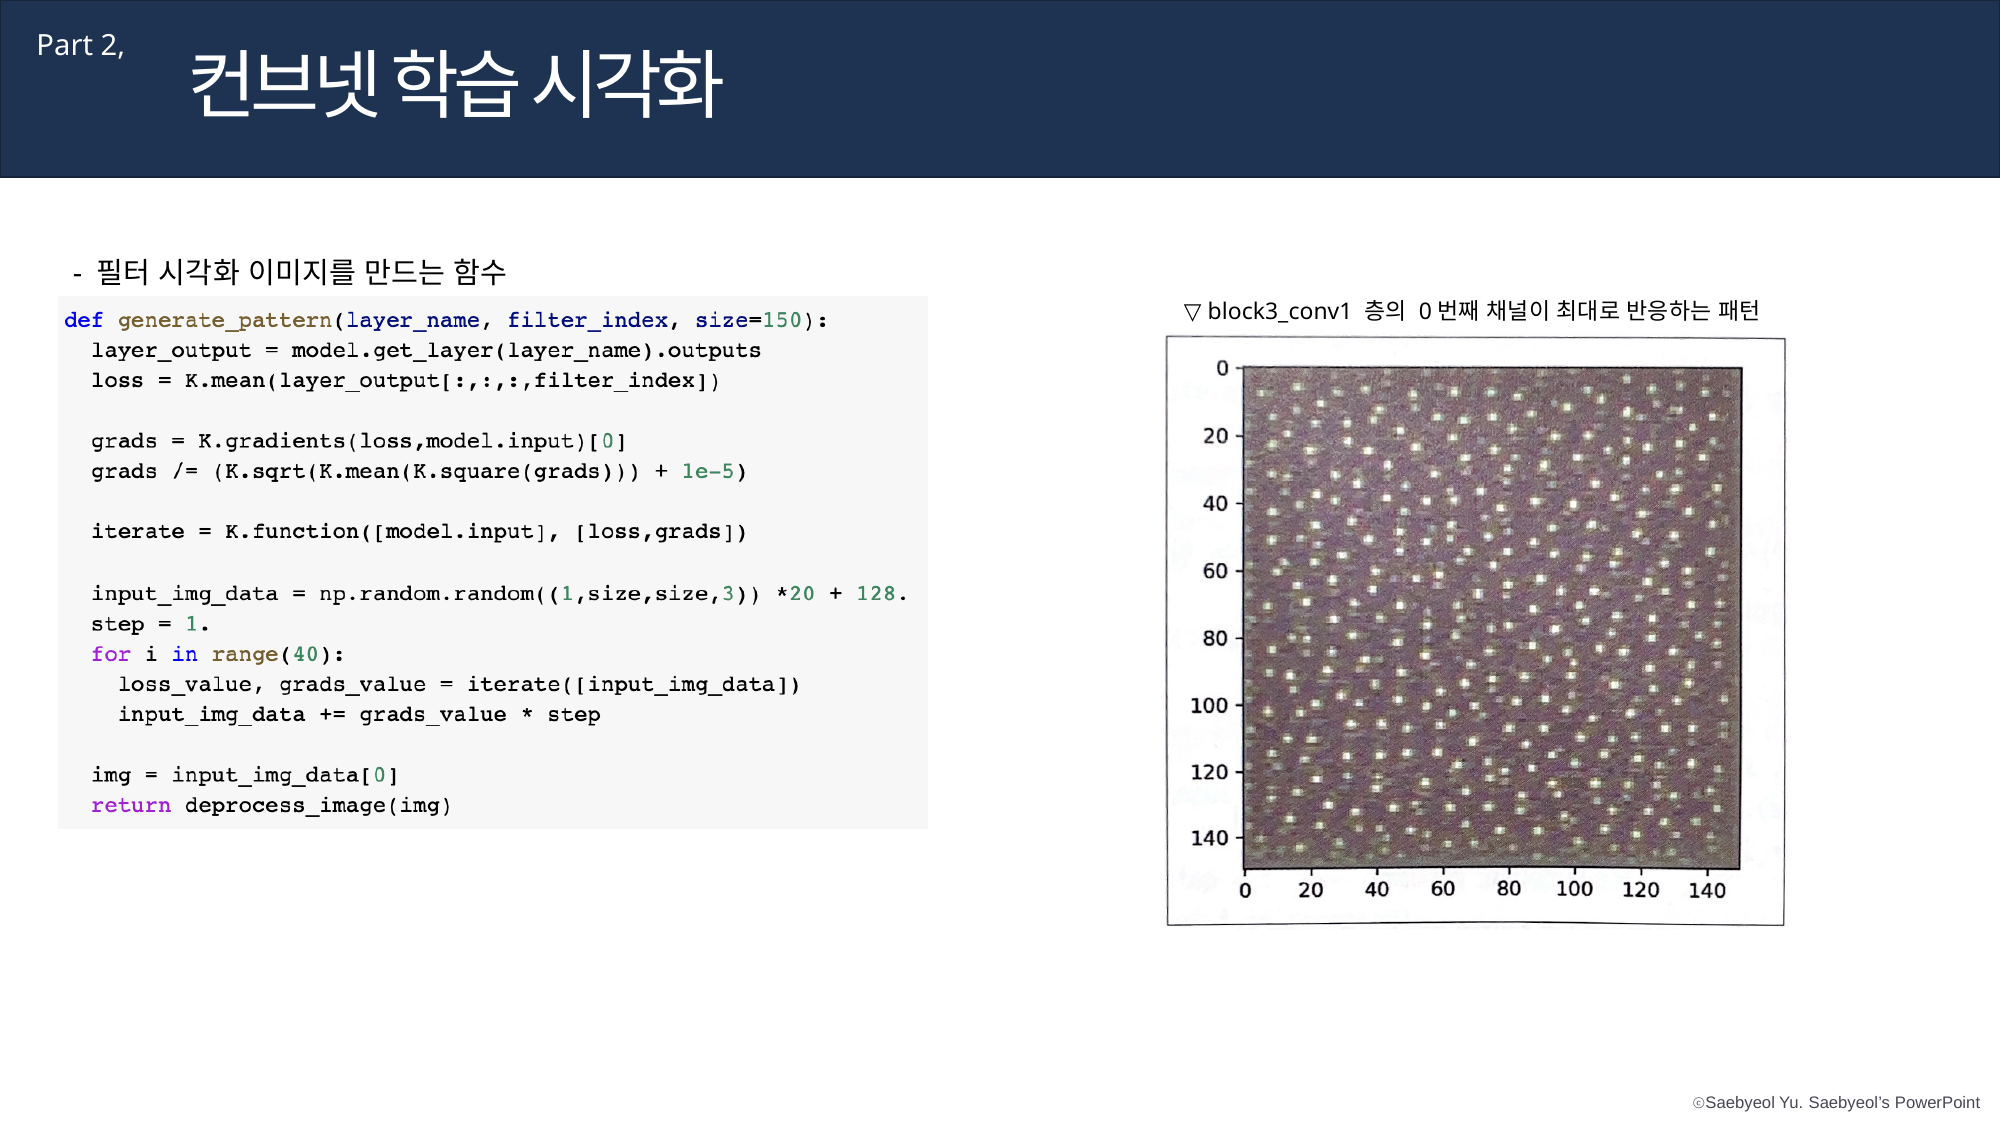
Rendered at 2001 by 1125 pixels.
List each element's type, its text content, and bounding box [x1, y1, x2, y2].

text_box Part 2, [21, 19, 148, 69]
picture [1163, 332, 1790, 930]
text_box ▽ block3_conv1 층의 0번째 채널이 최대로 반응하는 패턴 [1169, 289, 1777, 332]
picture [57, 296, 928, 829]
text_box - 필터 시각화 이미지를 만드는 함수 [58, 246, 523, 296]
text_box 컨브넷 학습 시각화 [172, 30, 741, 136]
text_box [0, 0, 2000, 178]
